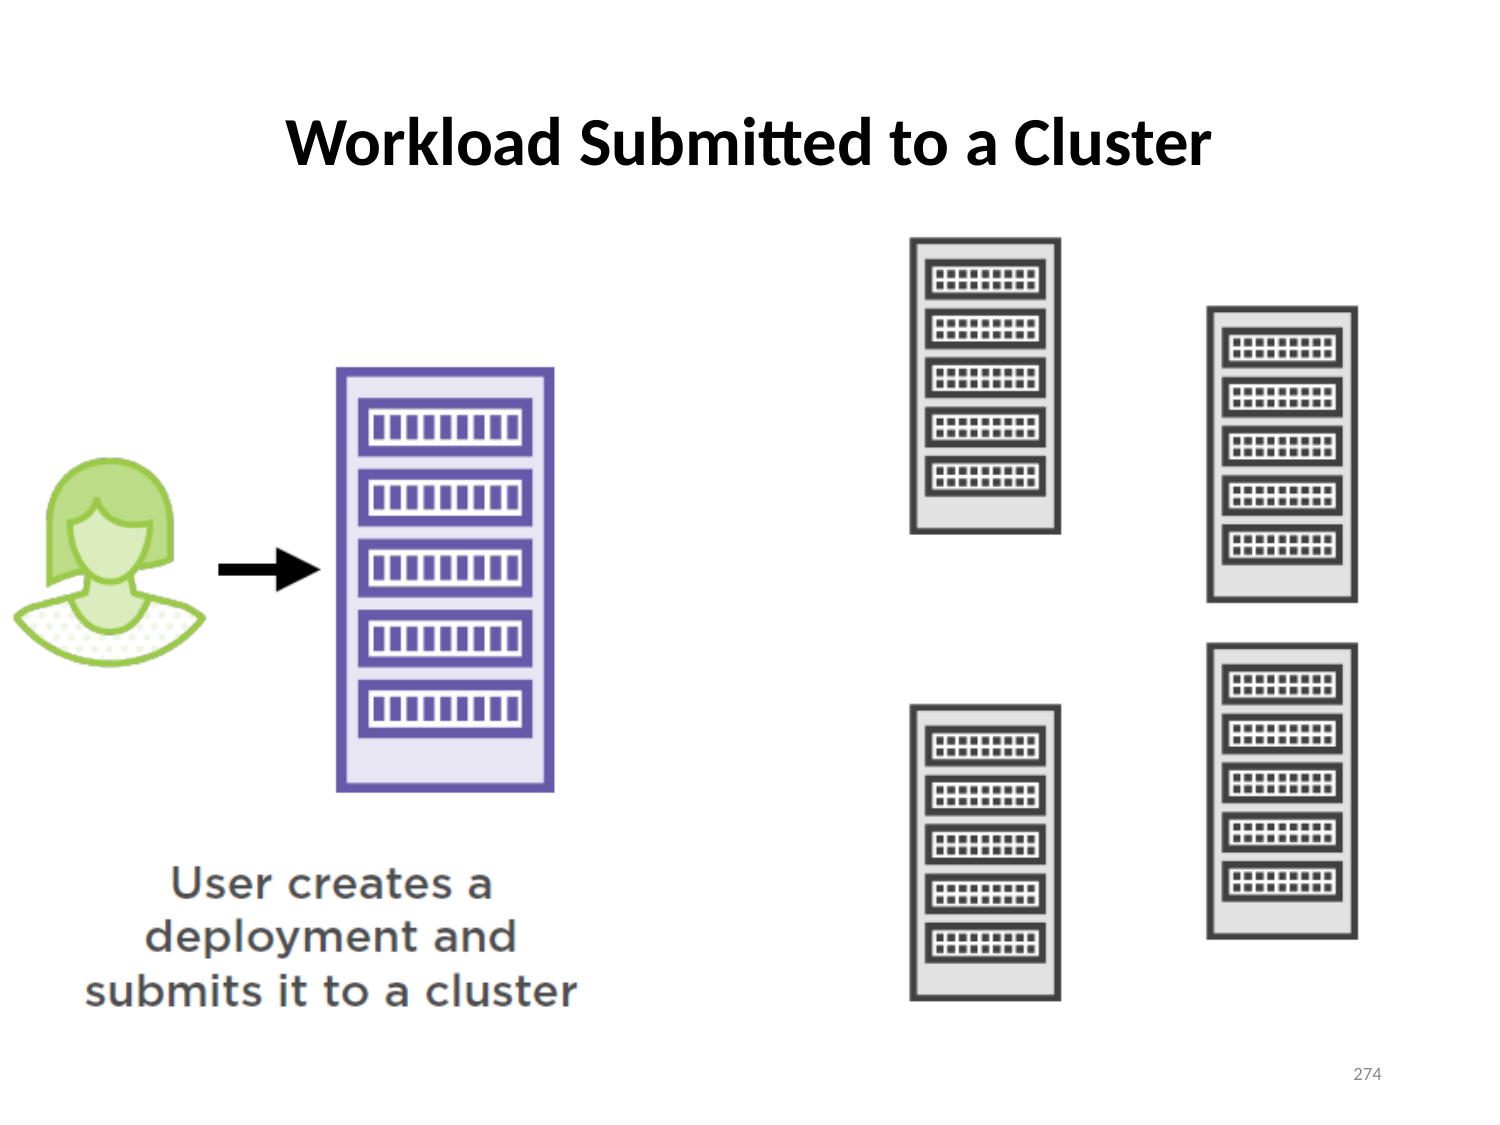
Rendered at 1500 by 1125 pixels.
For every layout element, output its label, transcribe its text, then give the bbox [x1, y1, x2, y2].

picture [1, 217, 1500, 1029]
text_box 274 [1059, 1042, 1397, 1103]
title Workload Submitted to a Cluster [29, 68, 1471, 216]
